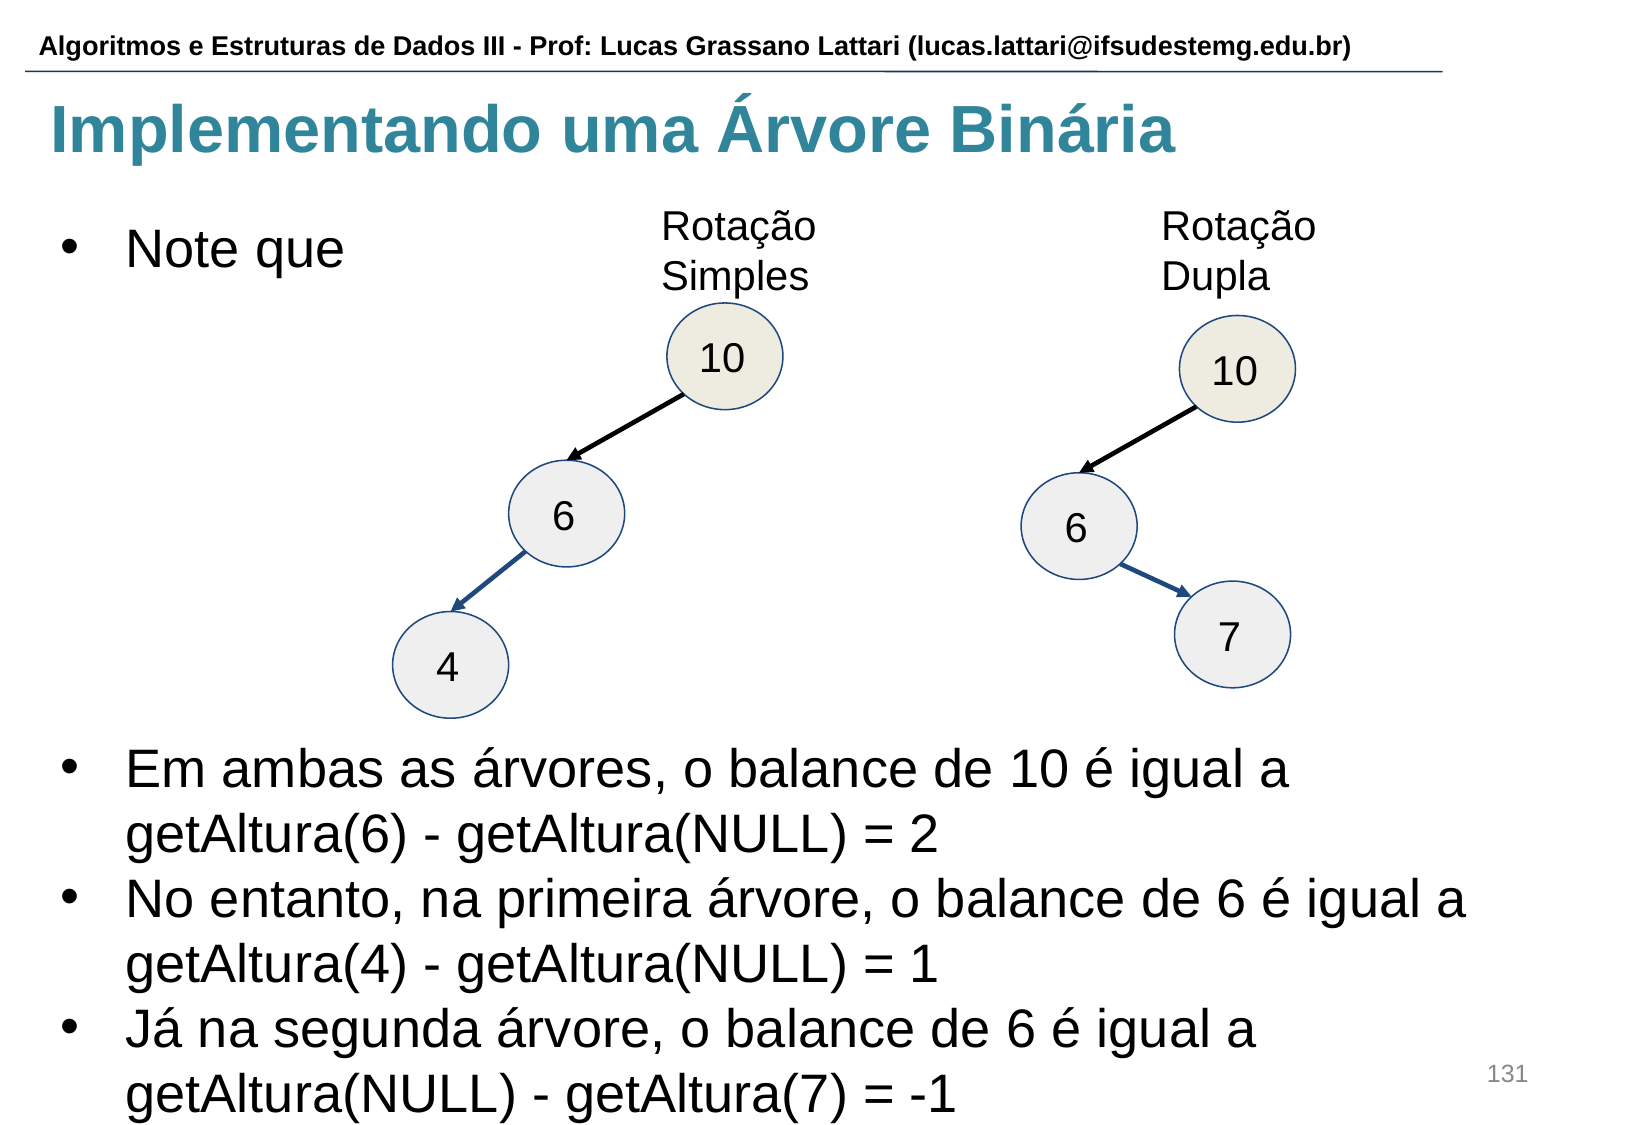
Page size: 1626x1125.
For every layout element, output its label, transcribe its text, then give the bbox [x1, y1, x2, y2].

text_box 6 [1021, 473, 1138, 580]
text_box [1119, 563, 1192, 597]
text_box 10 [1179, 315, 1296, 423]
text_box 6 [508, 460, 625, 567]
text_box Note que Em ambas as árvores, o balance de 10 é igual a getAltura(6) - getAltura(NULL) = 2 No entanto, na primeira árvore, o balance de 6 é igual a getAltura(4) - getAltura(NULL) = 1 Já na segunda árvore, o balance de 6 é igual a getAltura(NULL) - getAltura(7) = -1 [35, 206, 1544, 961]
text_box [566, 393, 685, 461]
text_box Rotação Simples [646, 183, 861, 233]
text_box 7 [1174, 581, 1291, 688]
slide_number ‹#› [1164, 1042, 1544, 1103]
text_box 4 [392, 611, 509, 719]
text_box 10 [666, 302, 783, 410]
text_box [1078, 406, 1197, 473]
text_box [450, 551, 526, 612]
title Implementando uma Árvore Binária [35, 78, 1600, 183]
text_box Rotação Dupla [1146, 183, 1361, 233]
